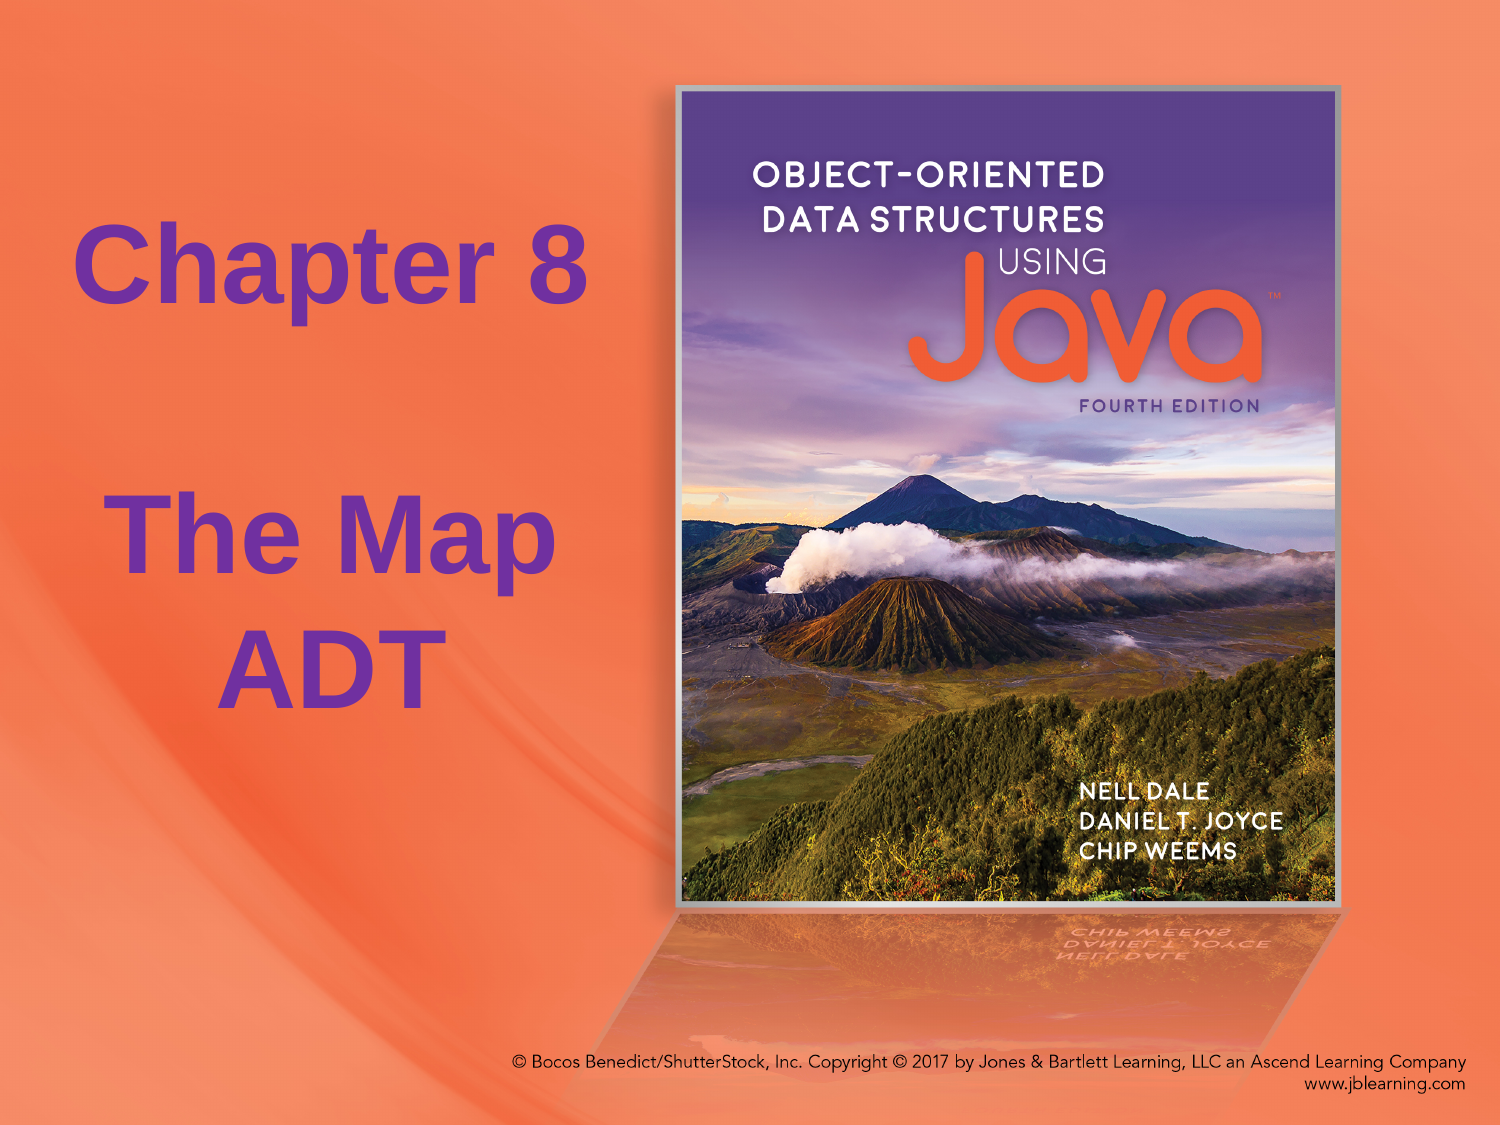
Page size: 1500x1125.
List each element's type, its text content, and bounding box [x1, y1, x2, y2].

picture [0, 0, 1500, 1125]
title Chapter 8 The Map ADT [24, 224, 638, 563]
